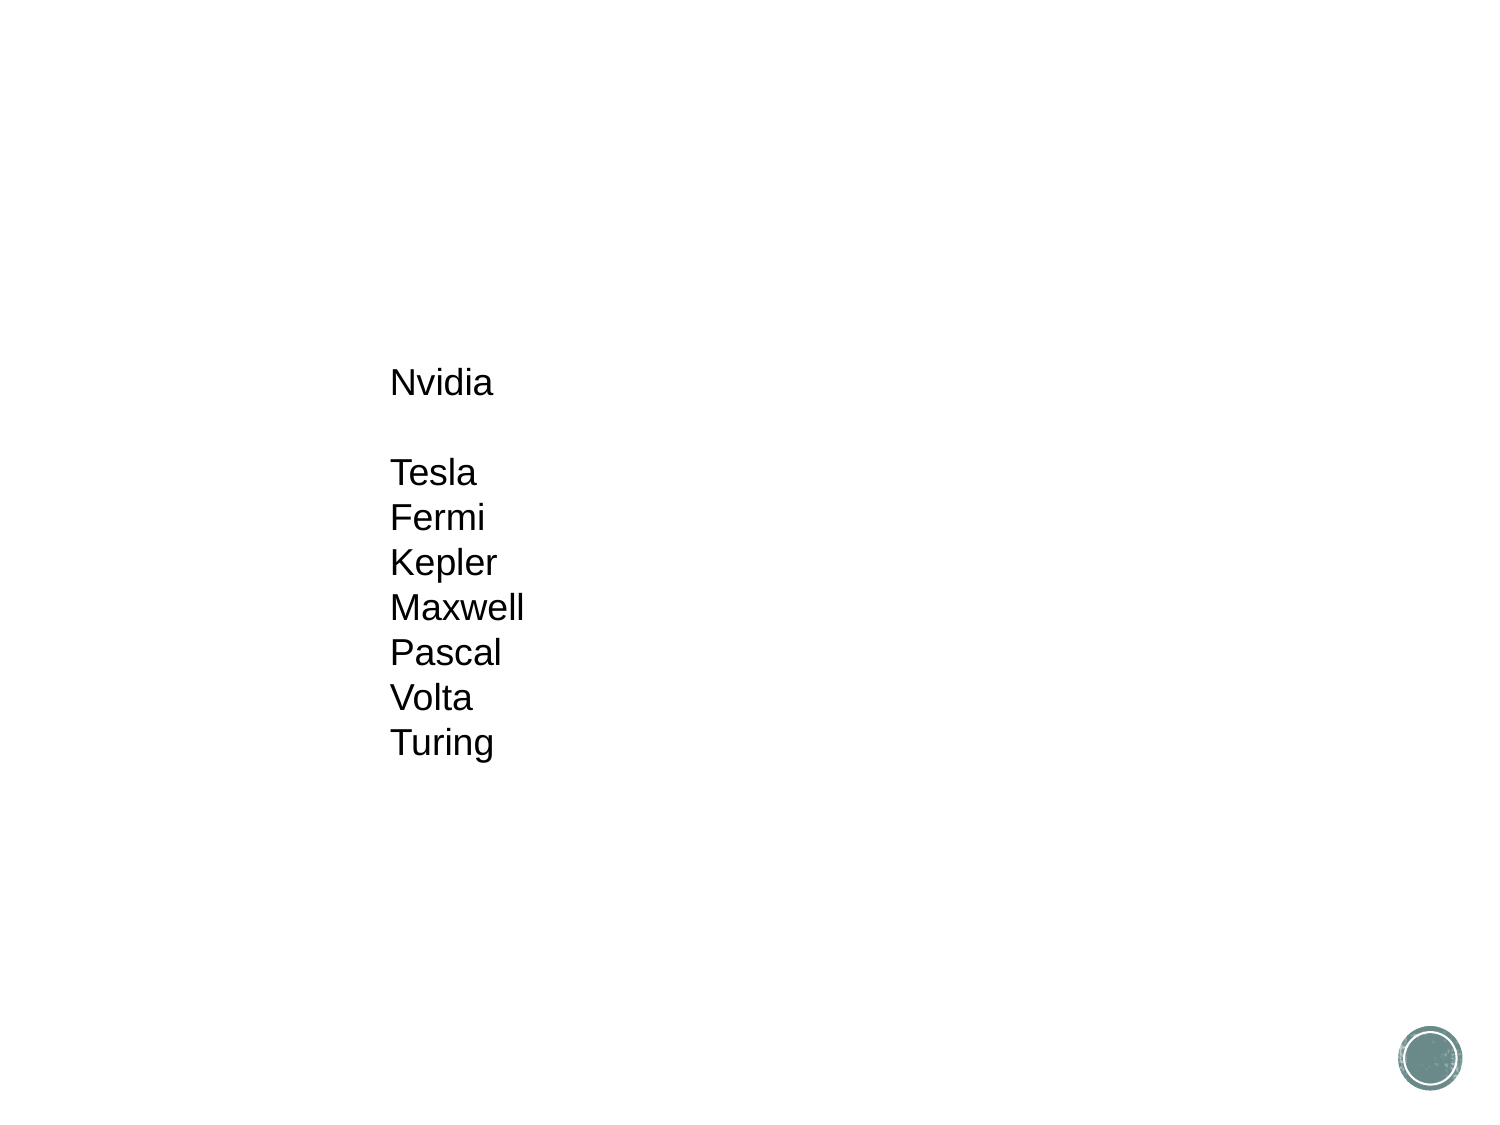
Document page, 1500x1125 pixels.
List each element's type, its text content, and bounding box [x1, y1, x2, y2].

text_box Nvidia Tesla Fermi Kepler Maxwell Pascal Volta Turing [374, 350, 1125, 771]
